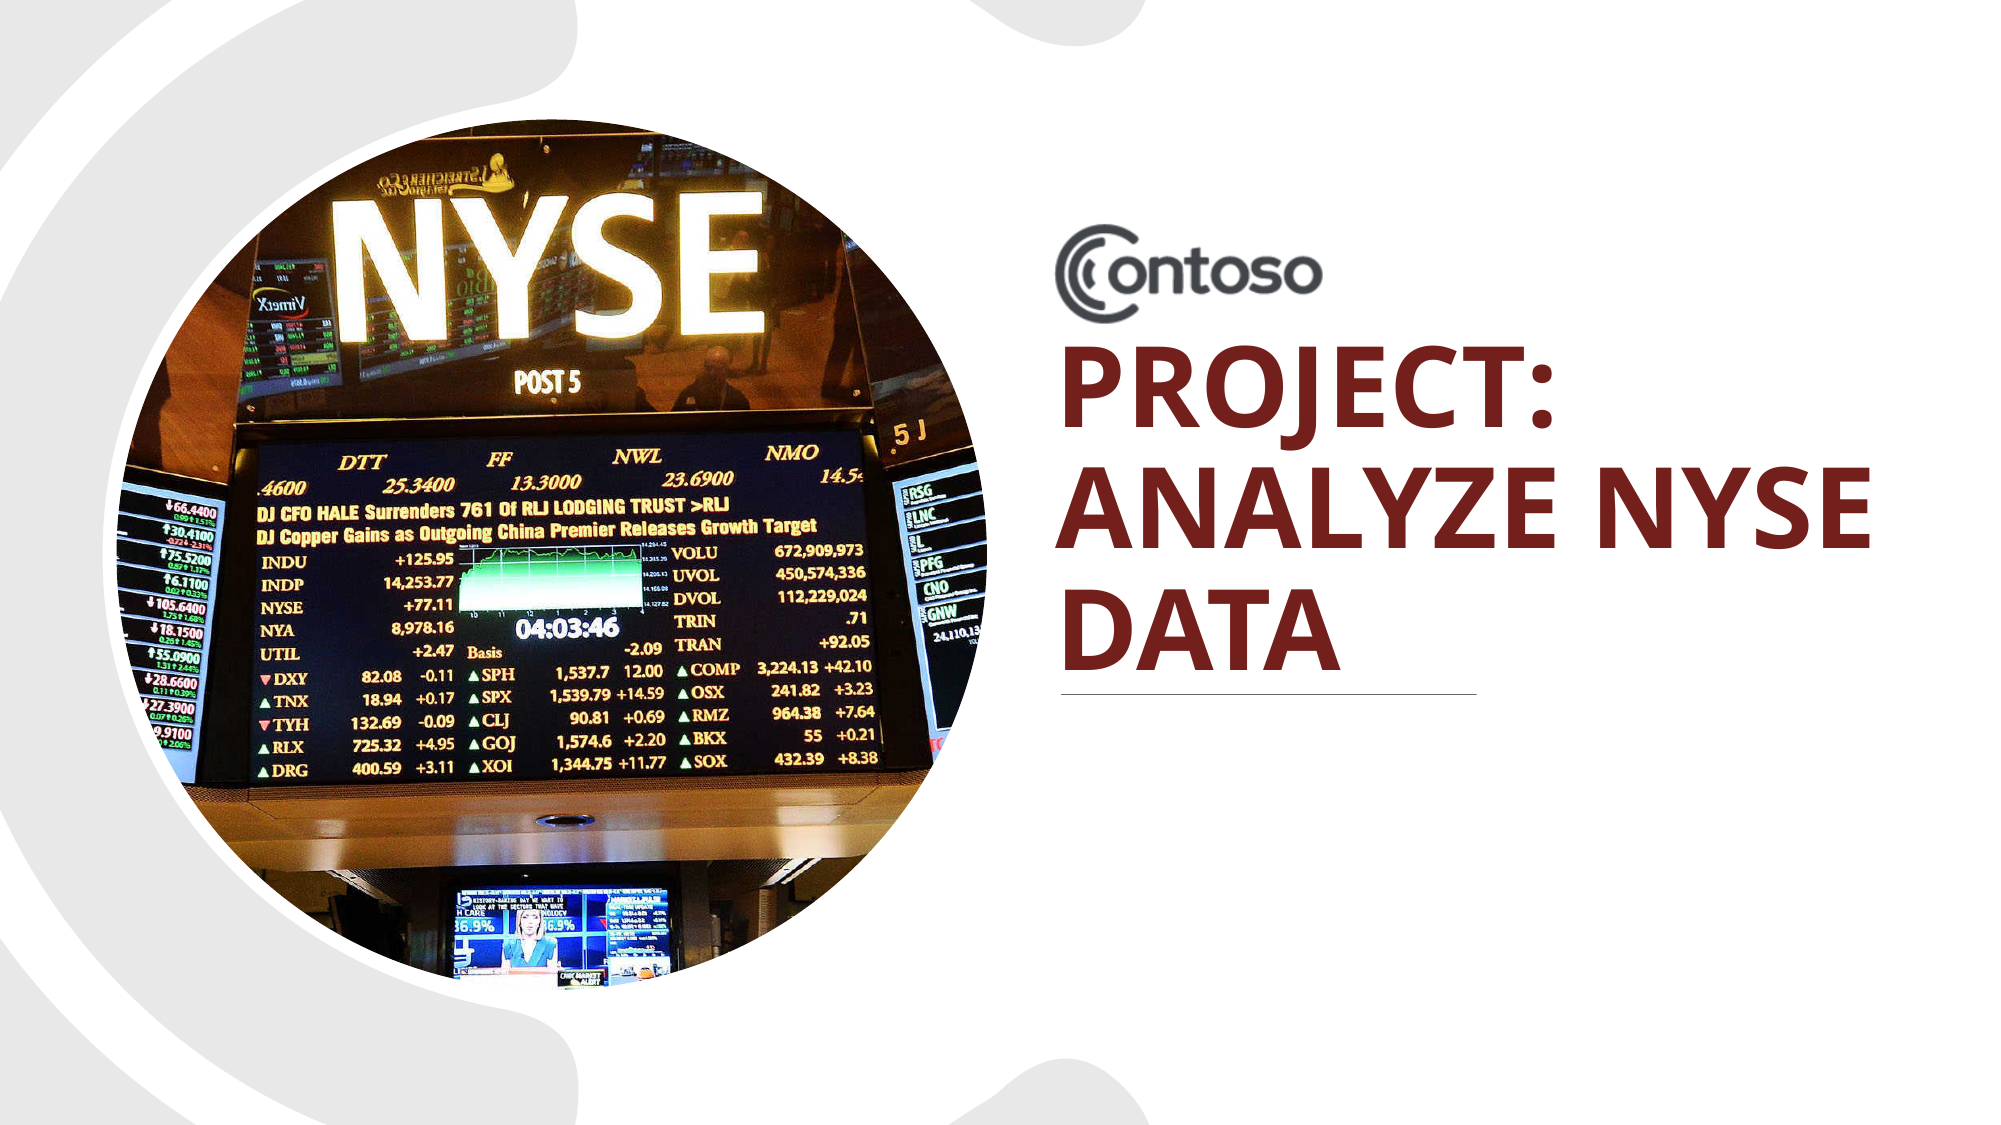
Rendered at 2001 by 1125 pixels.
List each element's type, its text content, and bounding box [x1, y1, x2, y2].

picture [116, 119, 987, 990]
title Project: Analyze NYSE Data [1040, 322, 1938, 703]
